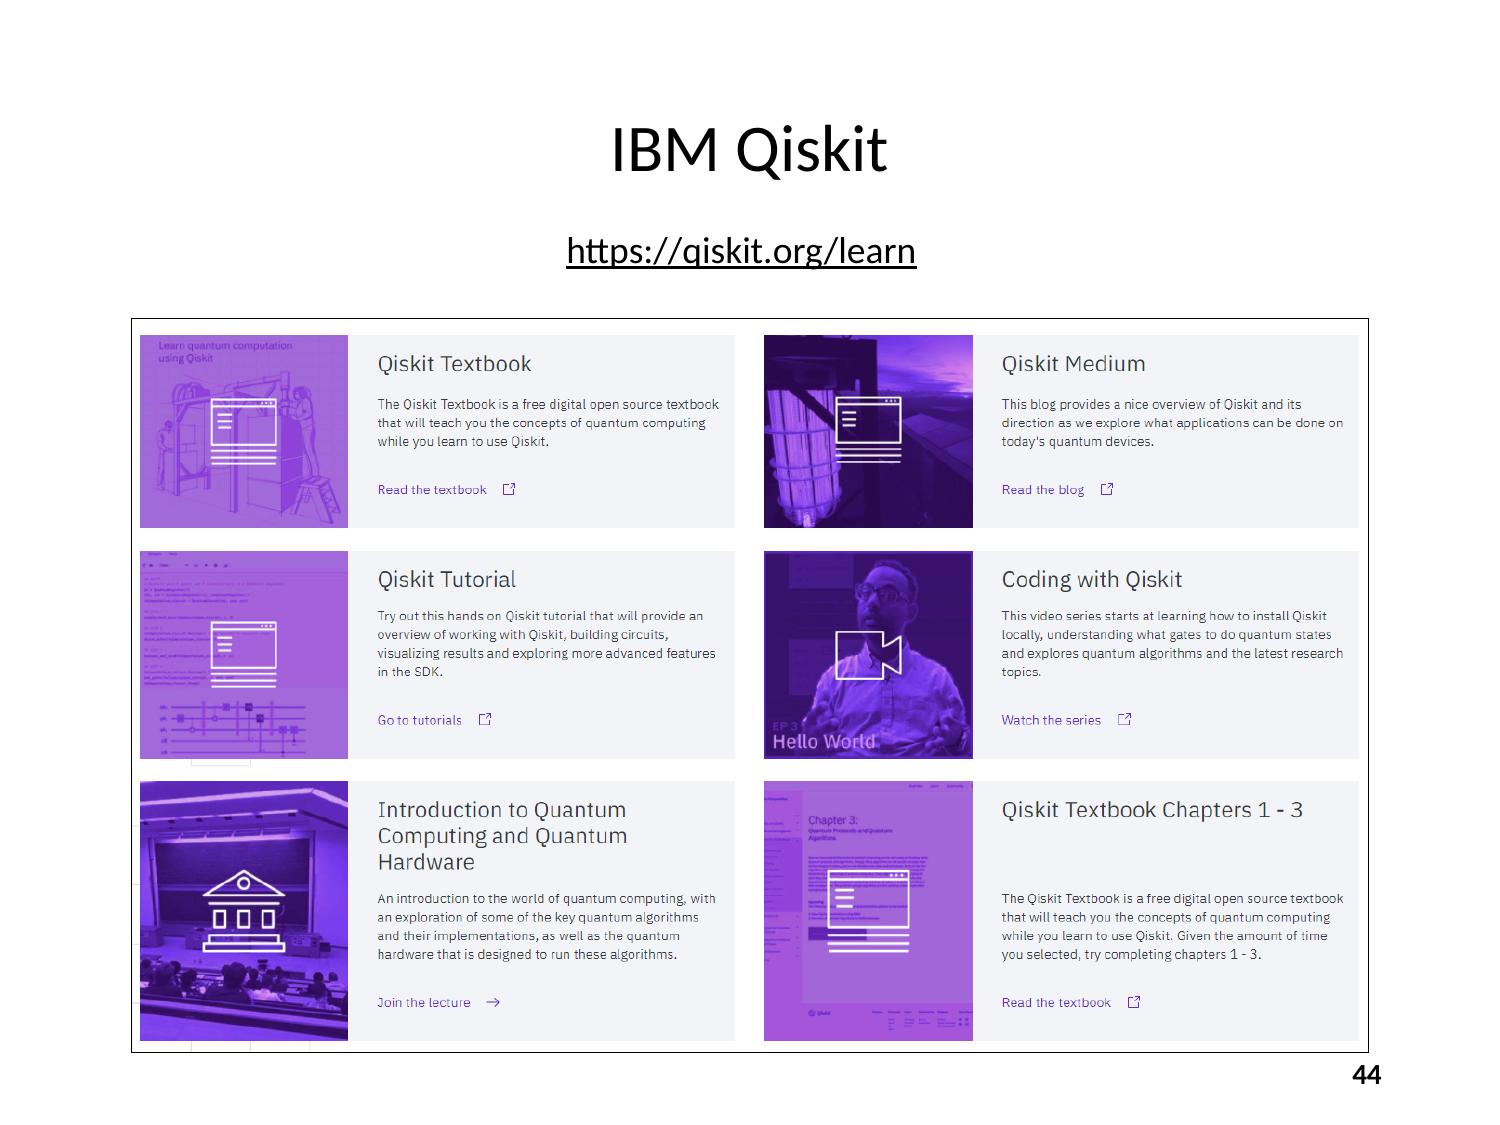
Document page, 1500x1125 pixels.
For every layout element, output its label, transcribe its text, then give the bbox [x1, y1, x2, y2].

title IBM Qiskit [103, 59, 1397, 241]
slide_number 44 [1059, 1042, 1397, 1103]
text_box https://qiskit.org/learn [498, 218, 1002, 279]
picture [131, 318, 1369, 1053]
